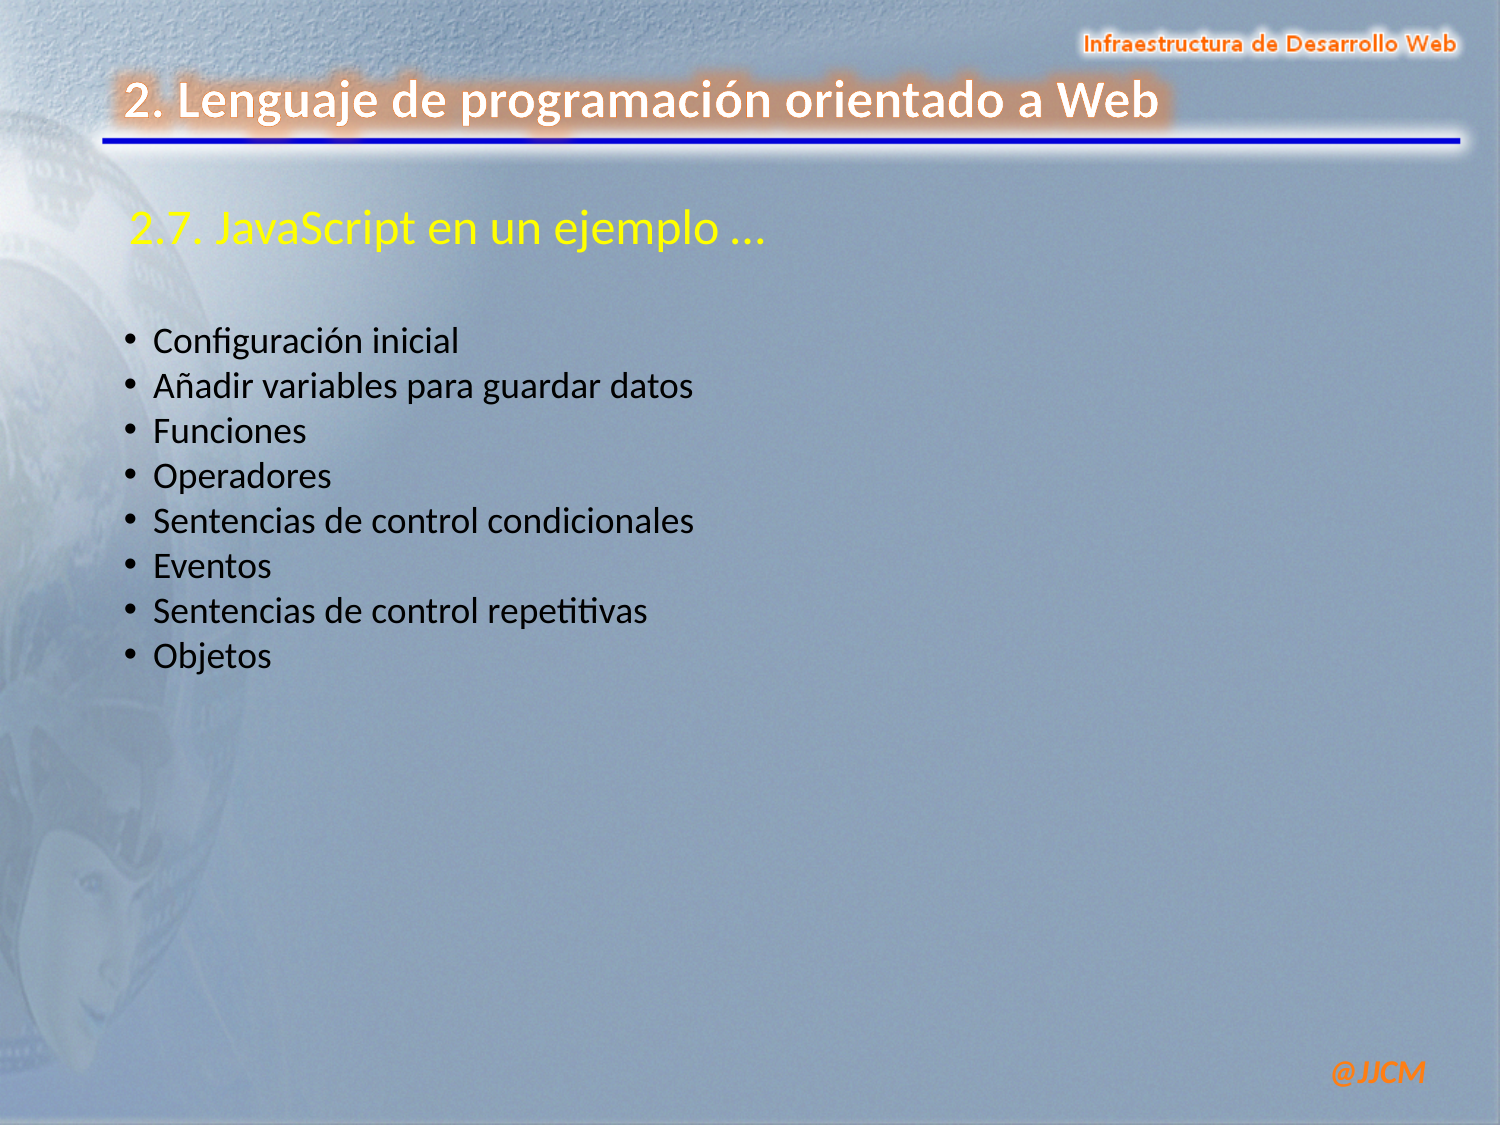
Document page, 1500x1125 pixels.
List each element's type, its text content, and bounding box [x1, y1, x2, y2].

text_box Configuración inicial Añadir variables para guardar datos Funciones Operadores Sentencias de control condicionales Eventos Sentencias de control repetitivas Objetos [109, 308, 1319, 684]
text_box 2.7. JavaScript en un ejemplo … [113, 186, 781, 262]
picture [0, 0, 1500, 1125]
